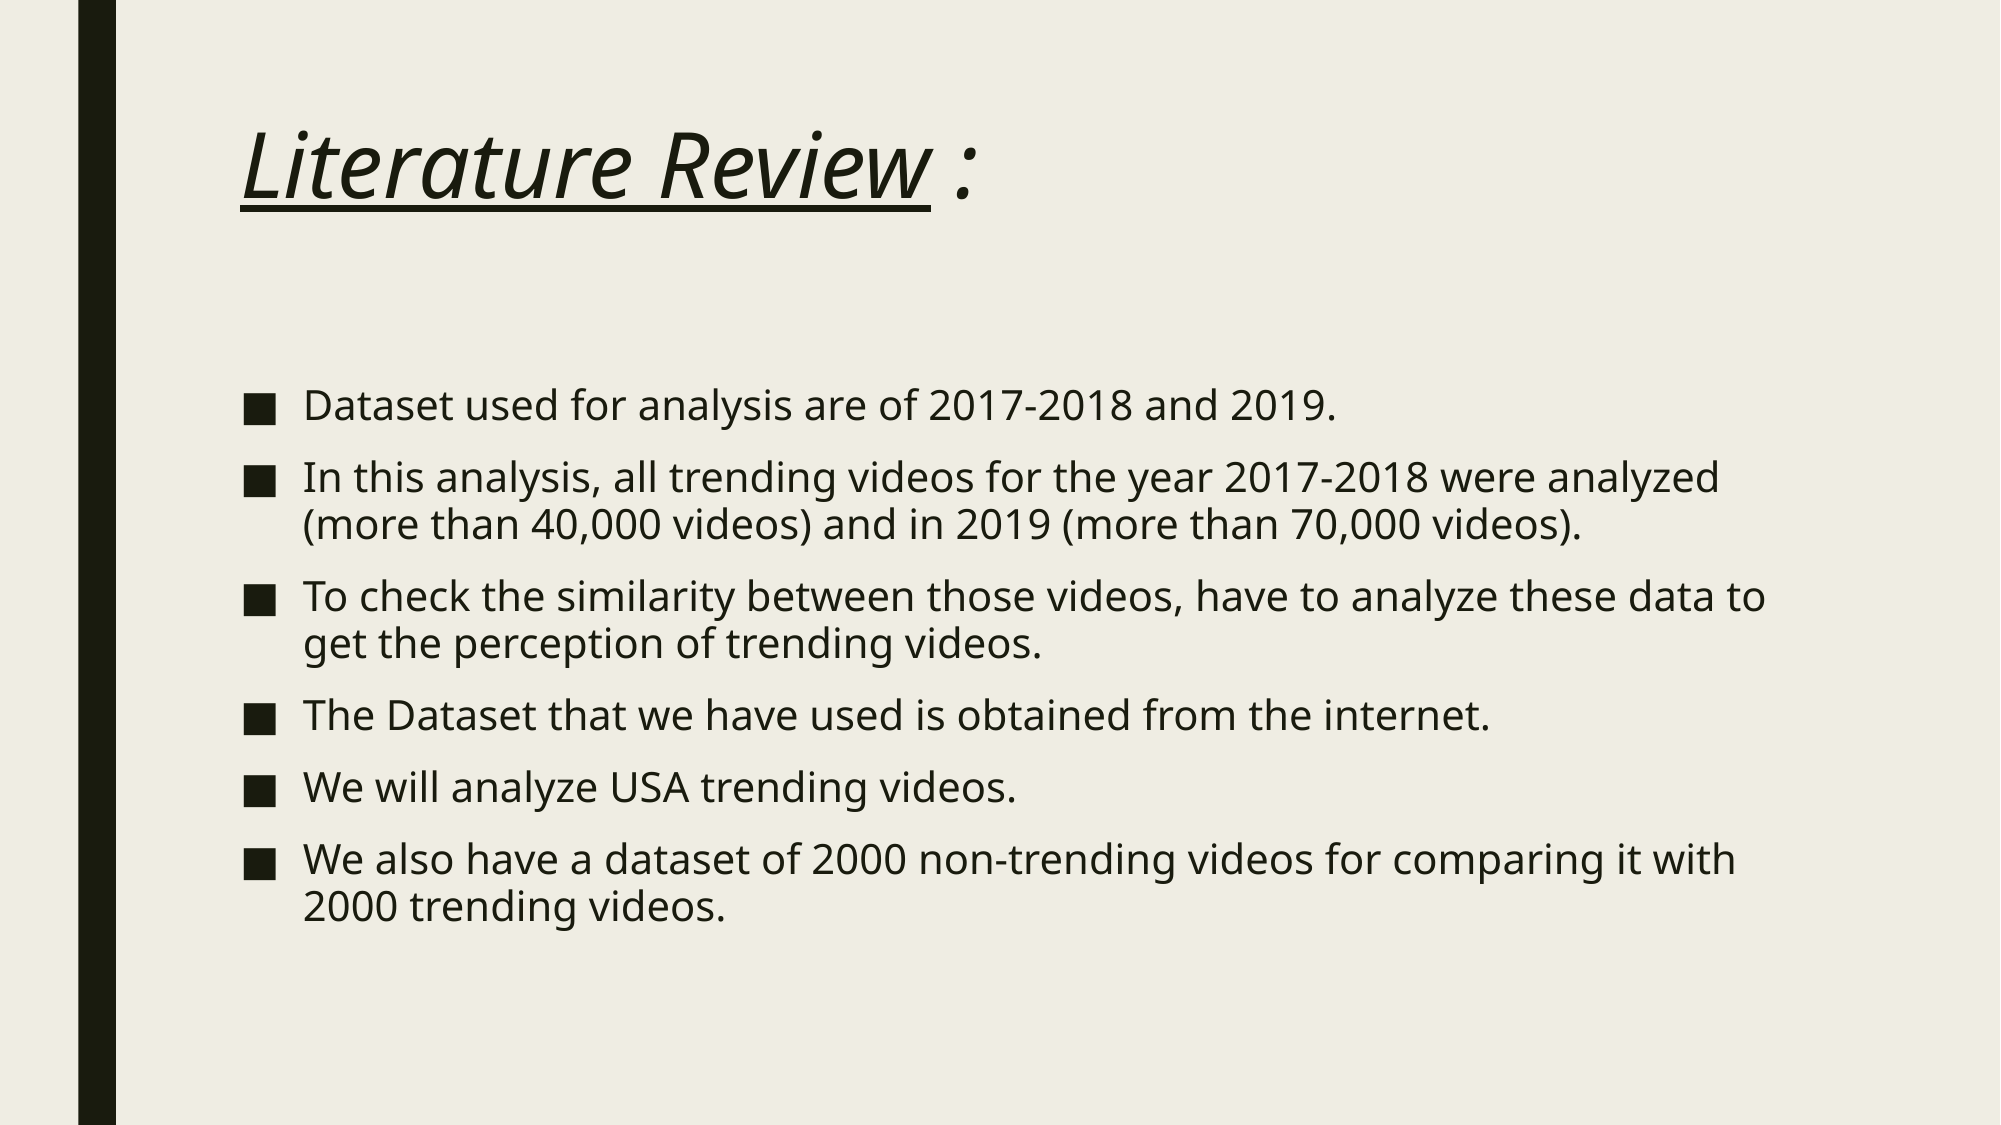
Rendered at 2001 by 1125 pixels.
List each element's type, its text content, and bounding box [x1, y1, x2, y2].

title Literature Review : [225, 112, 1800, 252]
list Dataset used for analysis are of 2017-2018 and 2019. In this analysis, all trending videos for the year 2017-2018 were analyzed (more than 40,000 videos) and in 2019 (more than 70,000 videos). To check the similarity between those videos, have to analyze these data to get the perception of trending videos. The Dataset that we have used is obtained from the internet. We will analyze USA trending videos. We also have a dataset of 2000 non-trending videos for comparing it with 2000 trending videos. [225, 375, 1800, 963]
